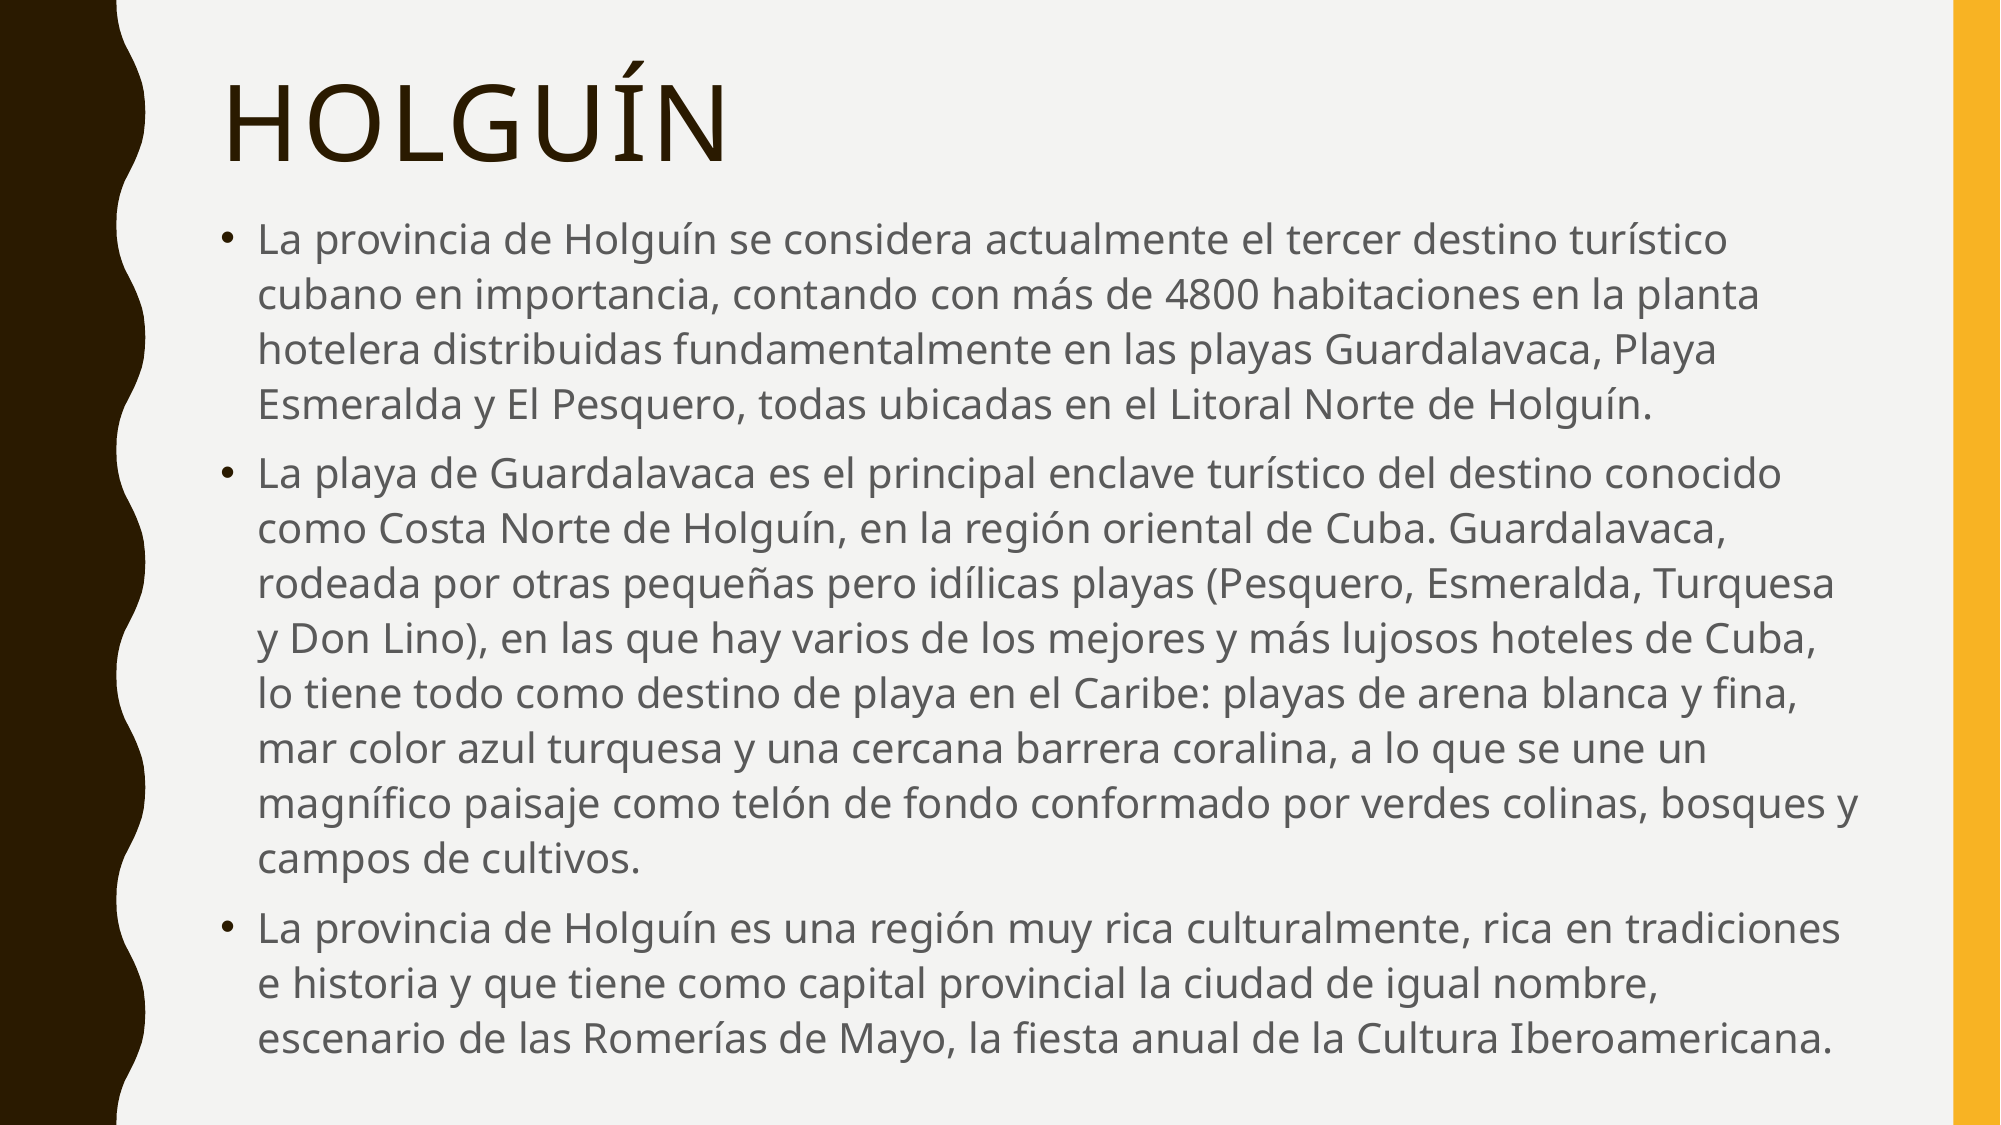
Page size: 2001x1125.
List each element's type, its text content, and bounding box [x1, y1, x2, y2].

title Holguín [205, 62, 1875, 200]
list La provincia de Holguín se considera actualmente el tercer destino turístico cubano en importancia, contando con más de 4800 habitaciones en la planta hotelera distribuidas fundamentalmente en las playas Guardalavaca, Playa Esmeralda y El Pesquero, todas ubicadas en el Litoral Norte de Holguín. La playa de Guardalavaca es el principal enclave turístico del destino conocido como Costa Norte de Holguín, en la región oriental de Cuba. Guardalavaca, rodeada por otras pequeñas pero idílicas playas (Pesquero, Esmeralda, Turquesa y Don Lino), en las que hay varios de los mejores y más lujosos hoteles de Cuba, lo tiene todo como destino de playa en el Caribe: playas de arena blanca y fina, mar color azul turquesa y una cercana barrera coralina, a lo que se une un magnífico paisaje como telón de fondo conformado por verdes colinas, bosques y campos de cultivos. La provincia de Holguín es una región muy rica culturalmente, rica en tradiciones e historia y que tiene como capital provincial la ciudad de igual nombre, escenario de las Romerías de Mayo, la fiesta anual de la Cultura Iberoamericana. [205, 200, 1875, 965]
